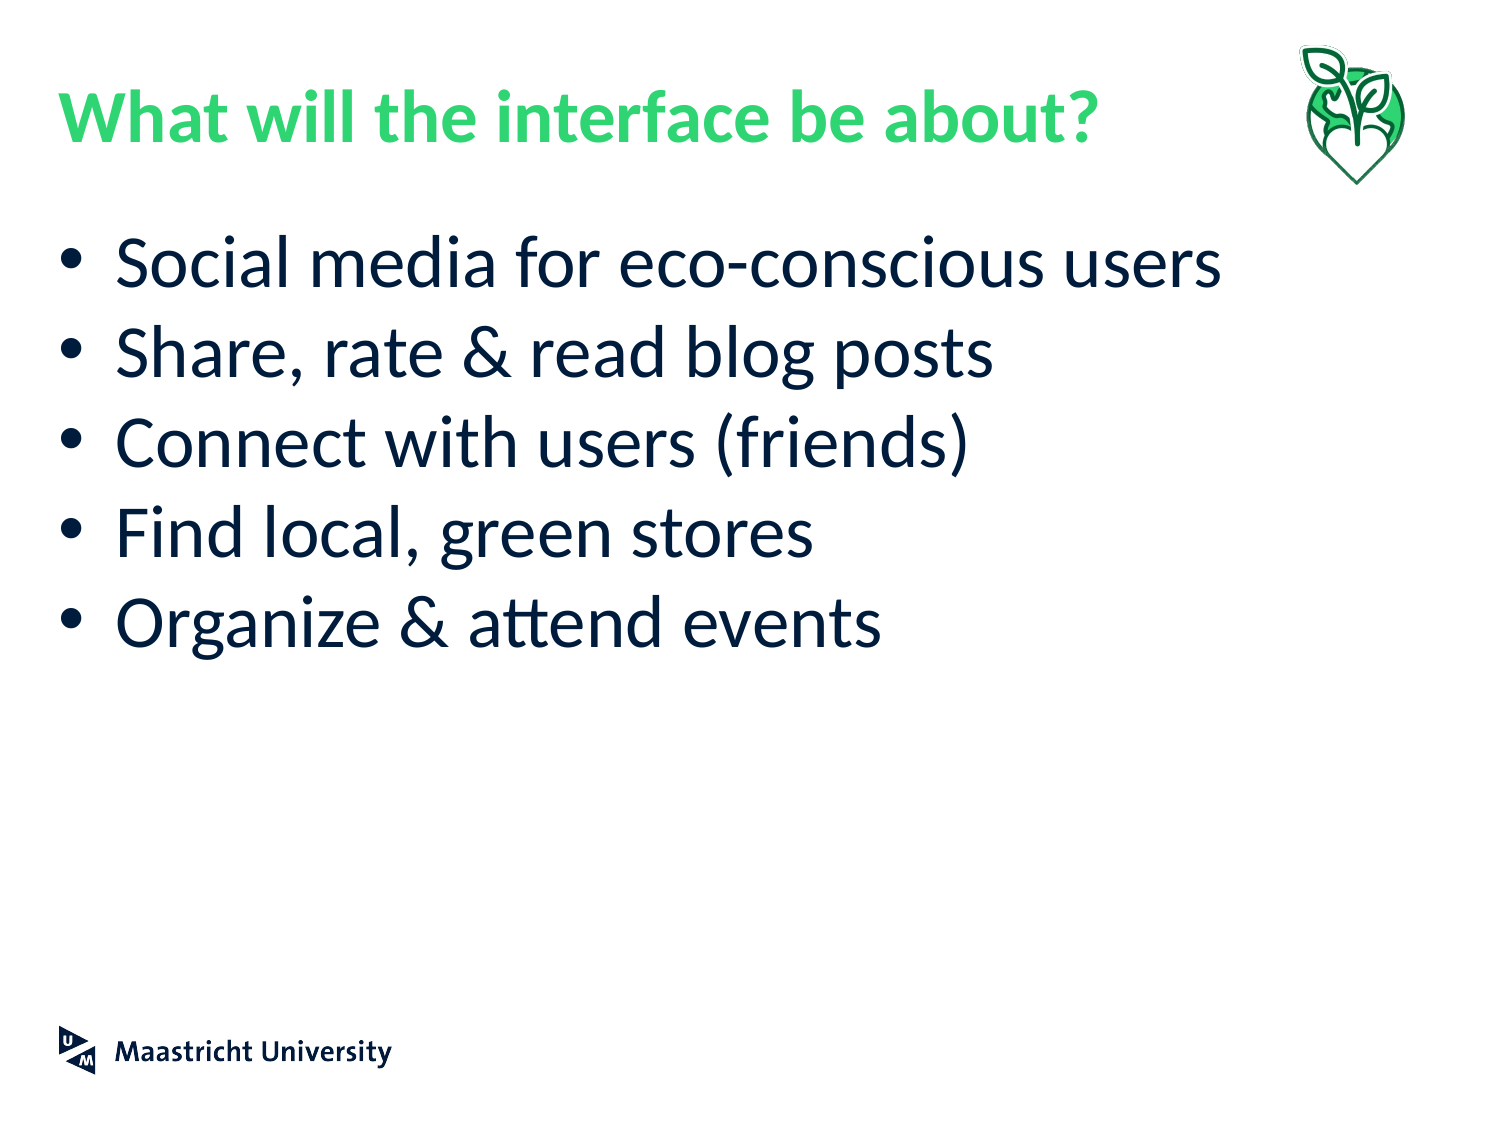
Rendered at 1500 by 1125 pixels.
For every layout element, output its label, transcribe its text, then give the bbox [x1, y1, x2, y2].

picture [59, 1012, 405, 1096]
picture [1167, 0, 1500, 193]
list Social media for eco-conscious users Share, rate & read blog posts Connect with users (friends) Find local, green stores Organize & attend events [59, 212, 1425, 808]
title What will the interface be about? [59, 67, 1162, 192]
